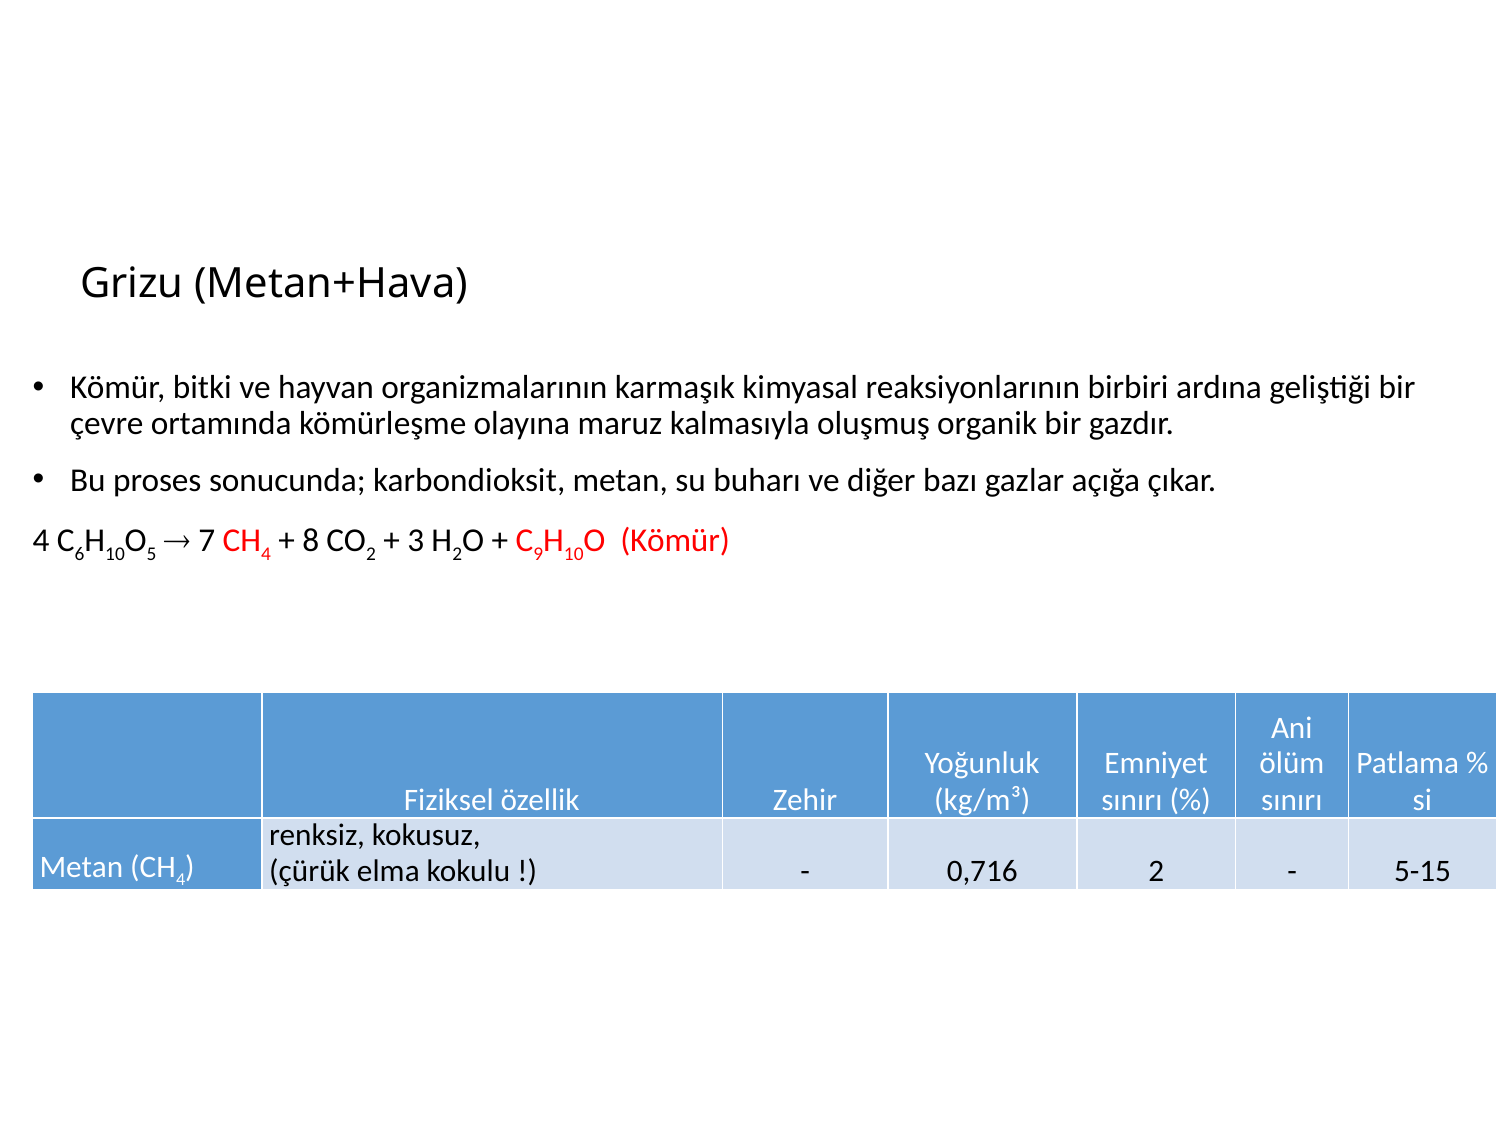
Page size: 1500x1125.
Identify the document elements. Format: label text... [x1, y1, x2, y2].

table_cell - [723, 819, 887, 889]
table_header [33, 693, 261, 817]
table_header Zehir [723, 693, 887, 817]
table_header Fiziksel özellik [263, 693, 722, 817]
table_header Ani ölüm sınırı [1236, 693, 1348, 817]
table_cell 2 [1078, 819, 1235, 889]
list Kömür, bitki ve hayvan organizmalarının karmaşık kimyasal reaksiyonlarının birbiri ardına geliştiği bir çevre ortamında kömürleşme olayına maruz kalmasıyla oluşmuş organik bir gazdır. Bu proses sonucunda; karbondioksit, metan, su buharı ve diğer bazı gazlar açığa çıkar. 4 C6H10O5  7 CH4 + 8 CO2 + 3 H2O + C9H10O (Kömür) [17, 362, 1471, 669]
table_cell 5-15 [1349, 819, 1496, 889]
table_cell - [1236, 819, 1348, 889]
table_cell renksiz, kokusuz, (çürük elma kokulu !) [263, 819, 722, 889]
table_header Yoğunluk (kg/m³) [889, 693, 1076, 817]
table_cell Metan (CH4) [33, 819, 261, 889]
table_header Patlama % si [1349, 693, 1496, 817]
table_cell 0,716 [889, 819, 1076, 889]
title Grizu (Metan+Hava) [64, 243, 1403, 325]
table_header Emniyet sınırı (%) [1078, 693, 1235, 817]
